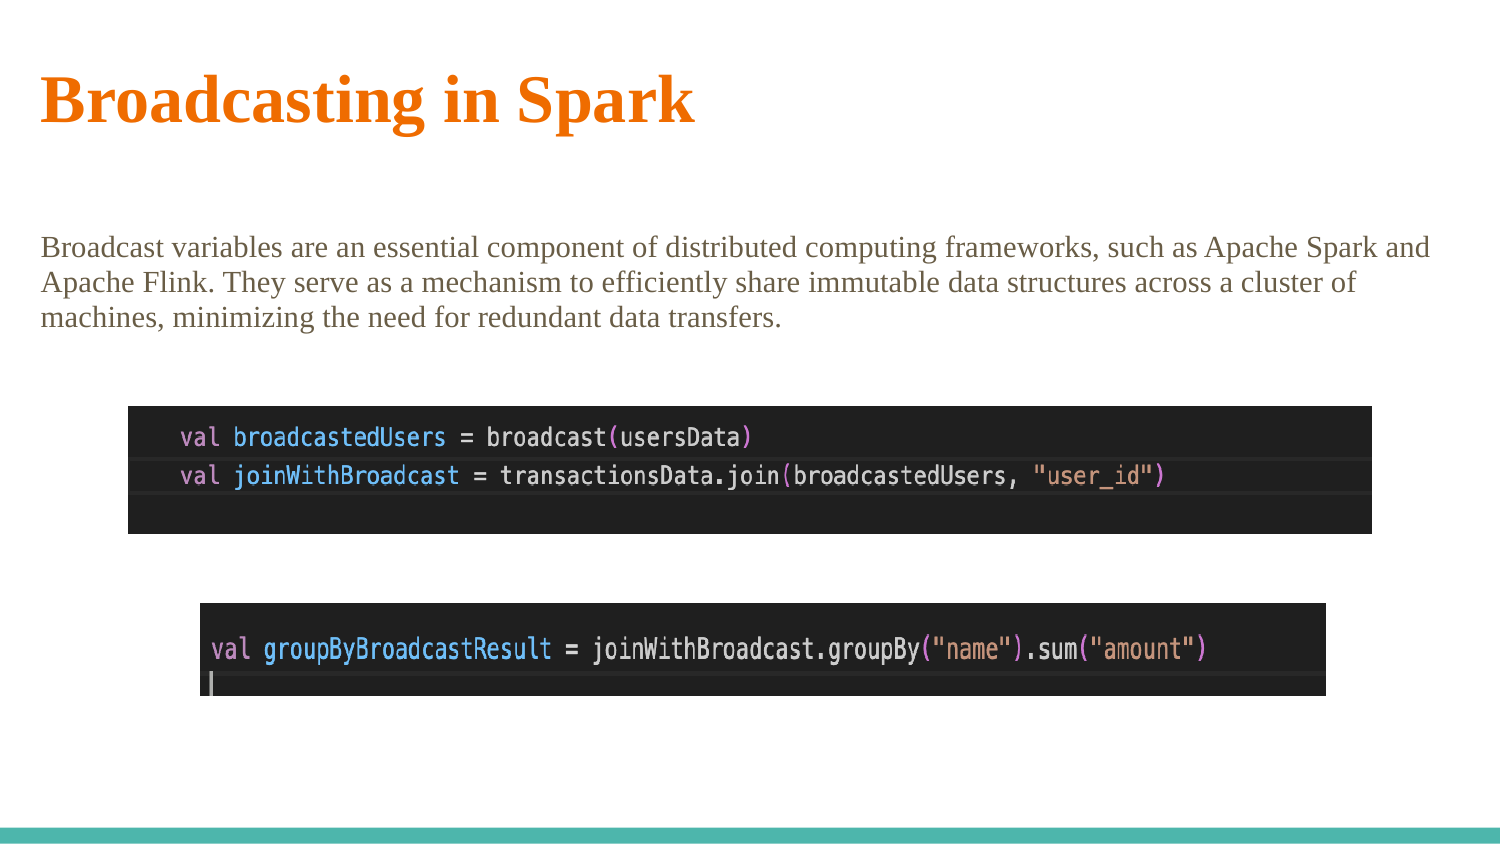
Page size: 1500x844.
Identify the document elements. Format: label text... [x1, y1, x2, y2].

list Broadcast variables are an essential component of distributed computing frameworks, such as Apache Spark and Apache Flink. They serve as a mechanism to efficiently share immutable data structures across a cluster of machines, minimizing the need for redundant data transfers. [25, 152, 1450, 770]
title Broadcasting in Spark [25, 39, 940, 152]
picture [127, 405, 1372, 534]
picture [200, 602, 1327, 696]
